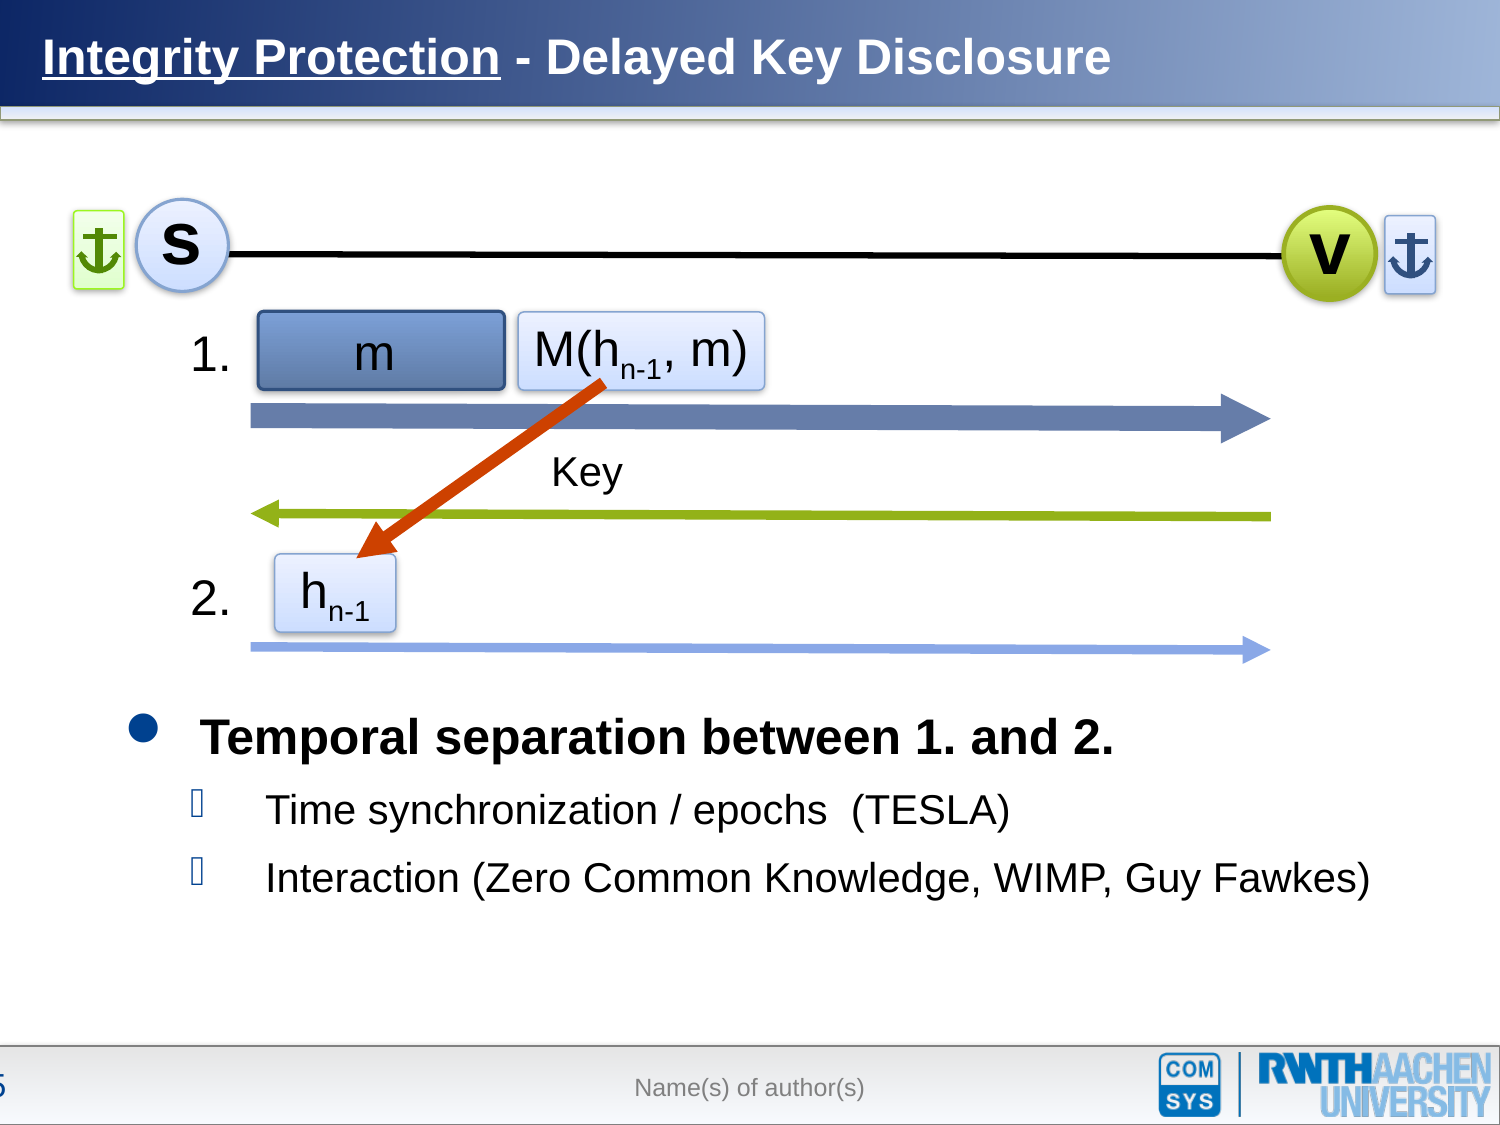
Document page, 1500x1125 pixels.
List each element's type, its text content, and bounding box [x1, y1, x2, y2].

title Integrity Protection - Delayed Key Disclosure [27, 16, 1464, 92]
text_box [1366, 223, 1377, 284]
text_box [135, 217, 145, 274]
text_box [1284, 265, 1294, 284]
text_box [161, 287, 204, 293]
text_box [356, 382, 639, 559]
text_box s [145, 181, 218, 287]
text_box [218, 265, 225, 276]
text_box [1384, 215, 1436, 295]
text_box [1282, 223, 1294, 252]
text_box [174, 310, 1271, 651]
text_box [201, 253, 1330, 257]
text_box [218, 215, 230, 252]
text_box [73, 210, 125, 290]
text_box v [1294, 192, 1366, 298]
list Temporal separation between 1. and 2. Time synchronization / epochs (TESLA) Interaction (Zero Common Knowledge, WIMP, Guy Fawkes) [100, 620, 1500, 1098]
